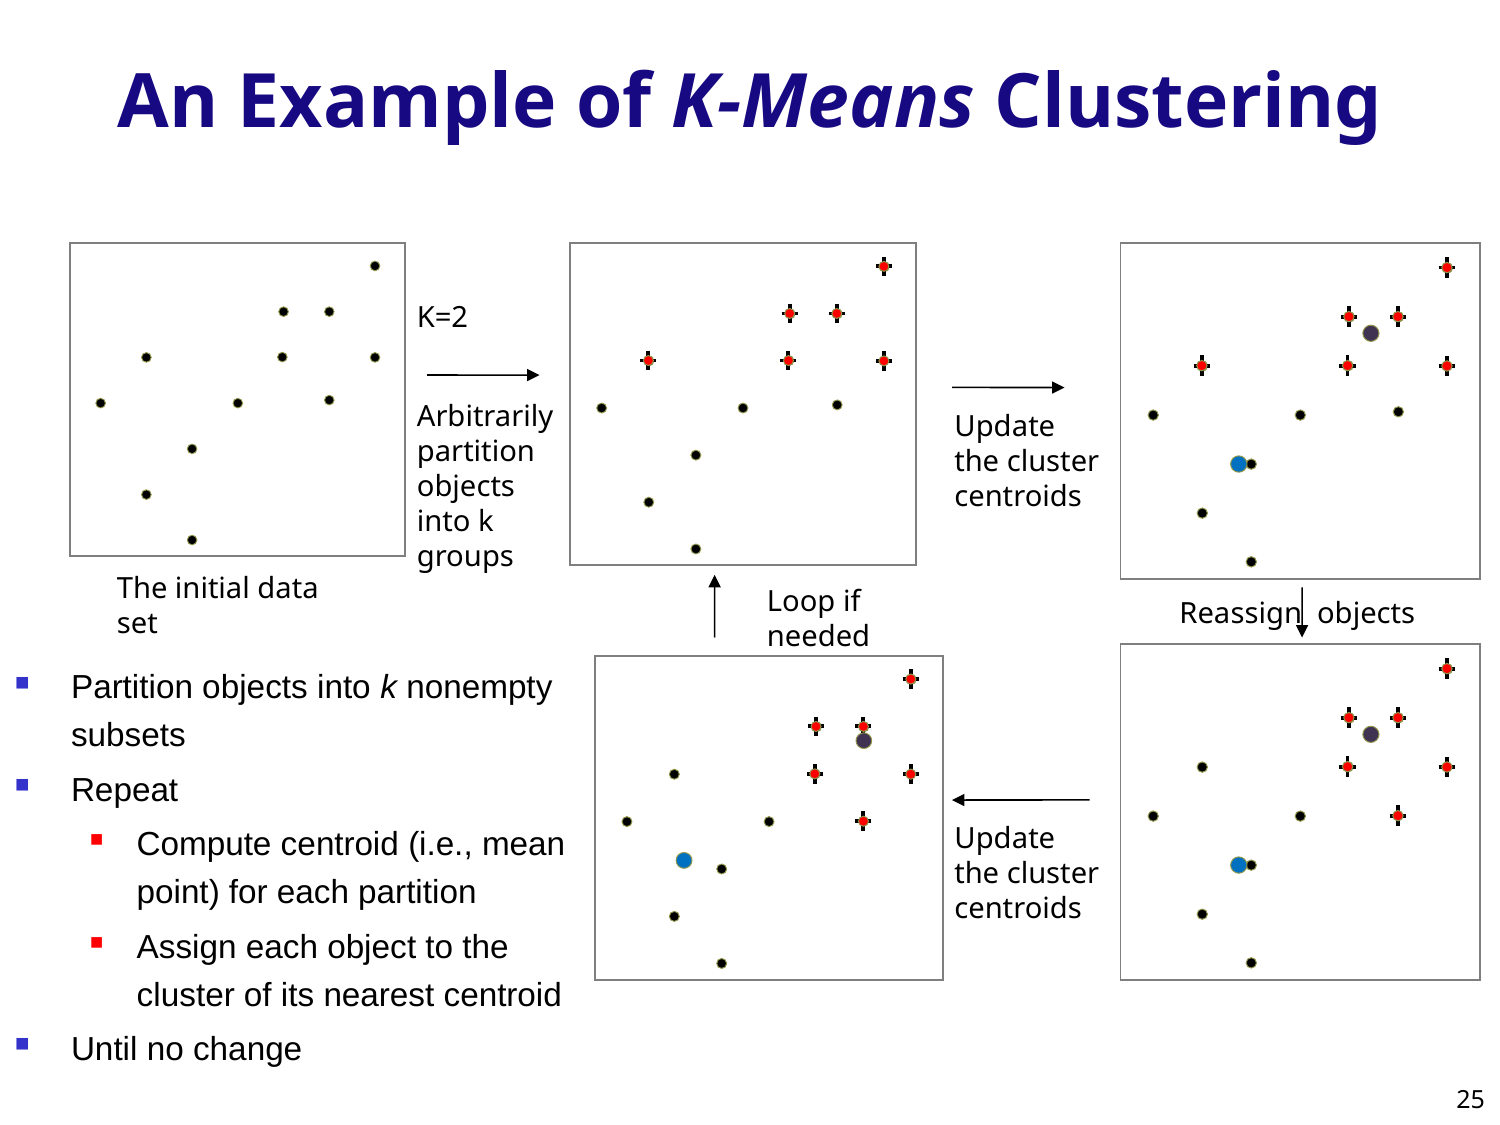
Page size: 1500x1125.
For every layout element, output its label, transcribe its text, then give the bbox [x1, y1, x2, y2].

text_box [589, 649, 951, 988]
text_box Reassign objects [1303, 596, 1477, 636]
text_box [1295, 596, 1309, 636]
text_box [427, 368, 540, 382]
text_box K=2 Arbitrarily partition objects into k groups [402, 290, 564, 580]
text_box Update the cluster centroids [955, 812, 1109, 982]
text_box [1114, 237, 1488, 587]
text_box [564, 237, 924, 573]
text_box Reassign objects [1164, 596, 1301, 636]
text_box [64, 237, 413, 564]
slide_number 25 [1187, 1062, 1500, 1125]
text_box Update the cluster centroids [939, 399, 1109, 520]
text_box [708, 581, 721, 638]
text_box [952, 381, 1065, 394]
text_box Partition objects into k nonempty subsets Repeat Compute centroid (i.e., mean point) for each partition Assign each object to the cluster of its nearest centroid Until no change [0, 649, 588, 1088]
text_box Loop if needed [752, 581, 915, 648]
title An Example of K-Means Clustering [0, 50, 1500, 150]
text_box The initial data set [102, 573, 378, 648]
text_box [1114, 638, 1488, 988]
text_box [955, 793, 1090, 807]
